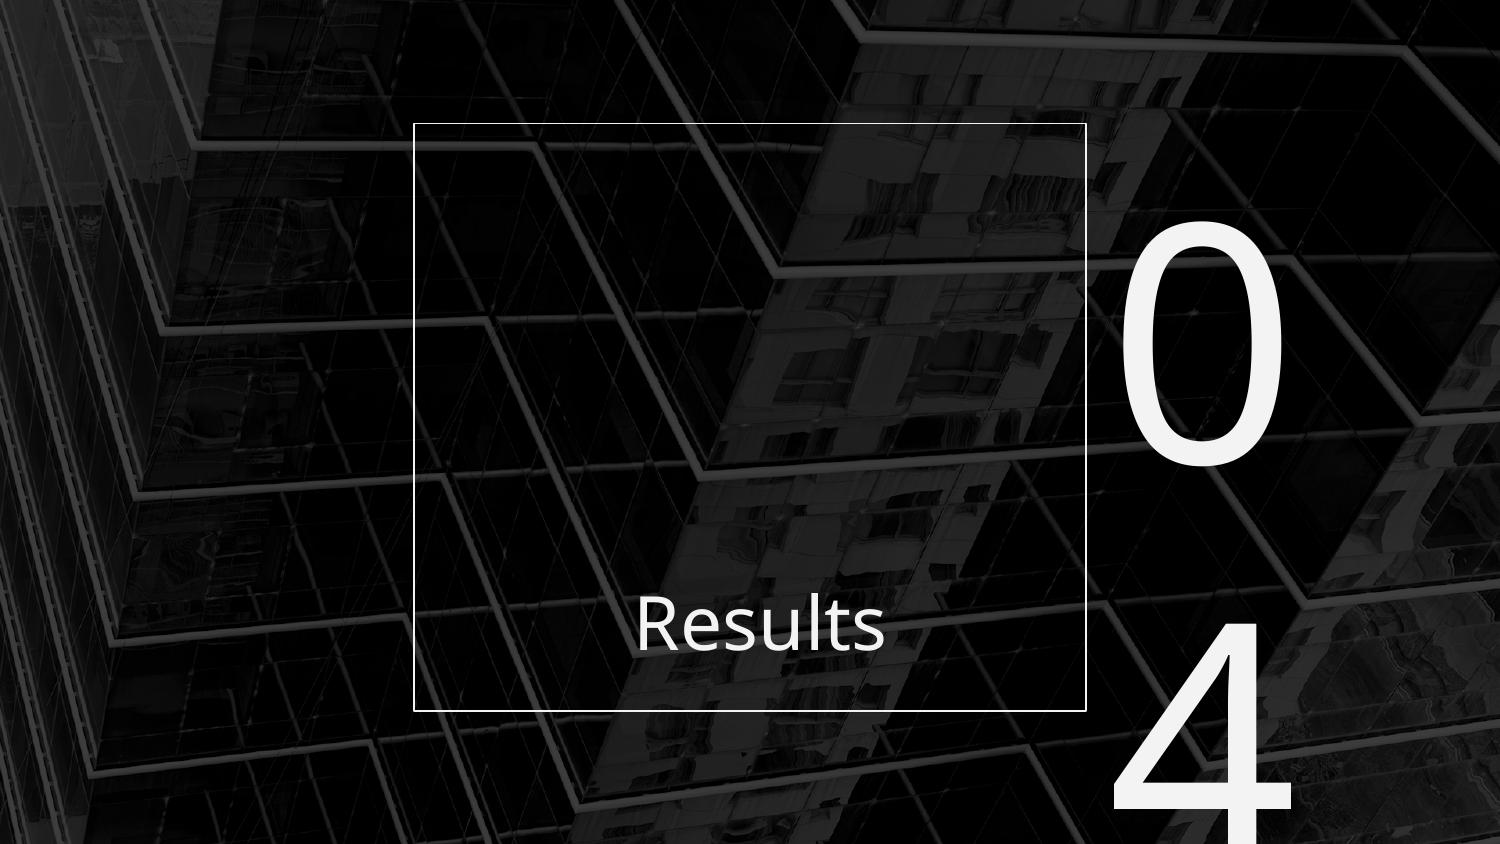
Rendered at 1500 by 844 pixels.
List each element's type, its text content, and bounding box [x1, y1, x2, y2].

title Results [439, 365, 903, 681]
text_box [413, 123, 1087, 712]
picture [0, 0, 1500, 844]
title 04 [924, 372, 1313, 688]
